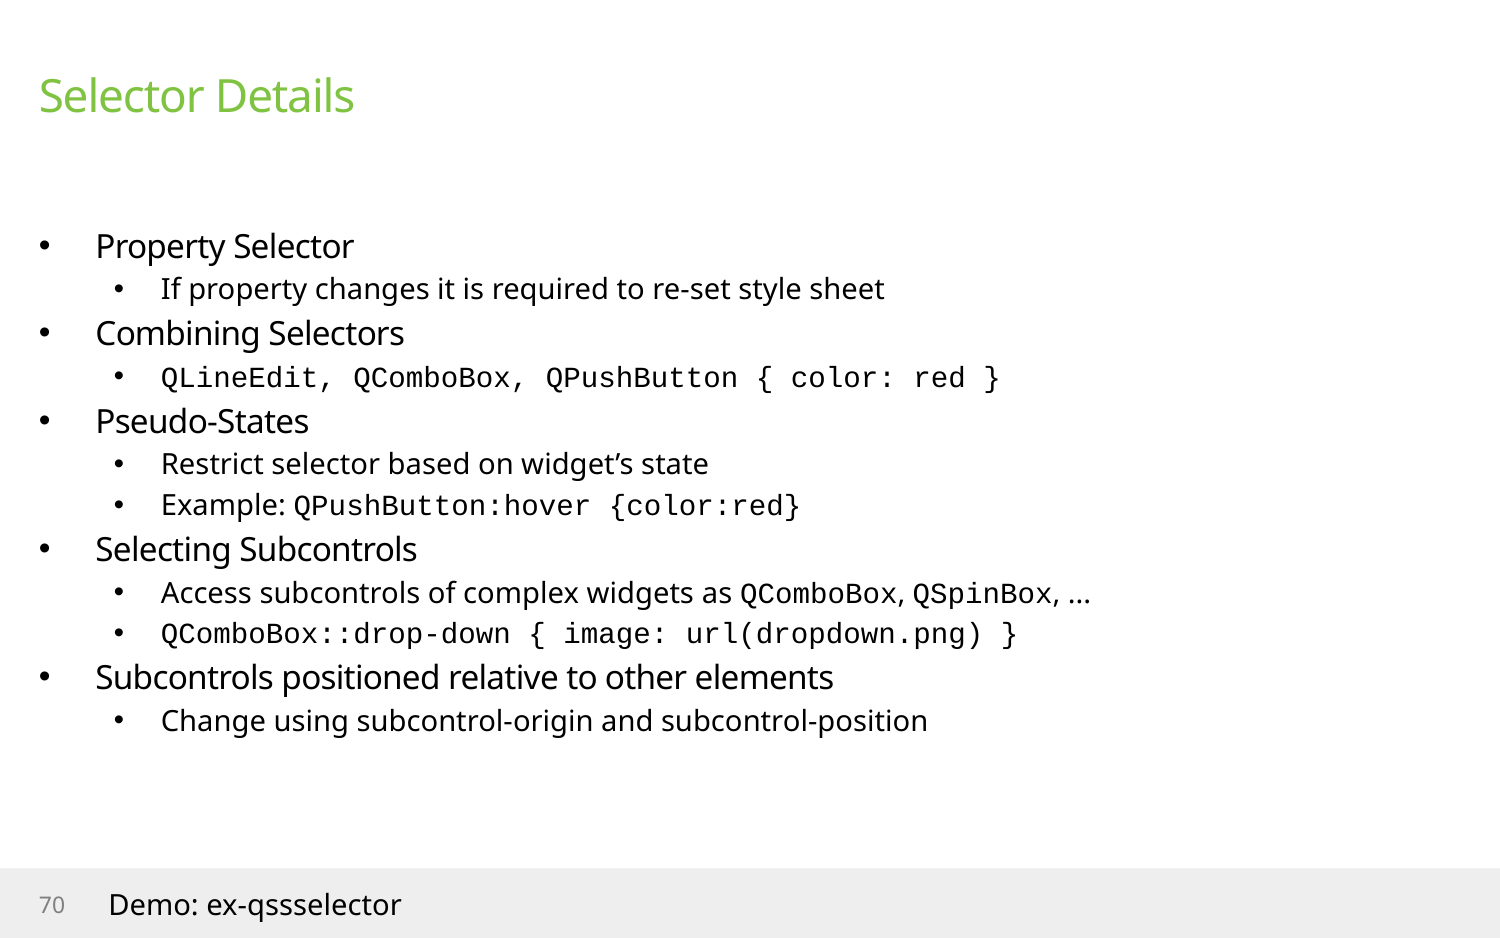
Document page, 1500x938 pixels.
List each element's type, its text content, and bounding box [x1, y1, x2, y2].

text_box Demo: ex-qssselector [93, 894, 795, 927]
list Property Selector If property changes it is required to re-set style sheet Combining Selectors QLineEdit, QComboBox, QPushButton { color: red } Pseudo-States Restrict selector based on widget’s state Example: QPushButton:hover {color:red} Selecting Subcontrols Access subcontrols of complex widgets as QComboBox, QSpinBox, ... QComboBox::drop-down { image: url(dropdown.png) } Subcontrols positioned relative to other elements Change using subcontrol-origin and subcontrol-position [39, 224, 1471, 846]
slide_number 70 [39, 892, 410, 921]
title Selector Details [39, 66, 1052, 195]
